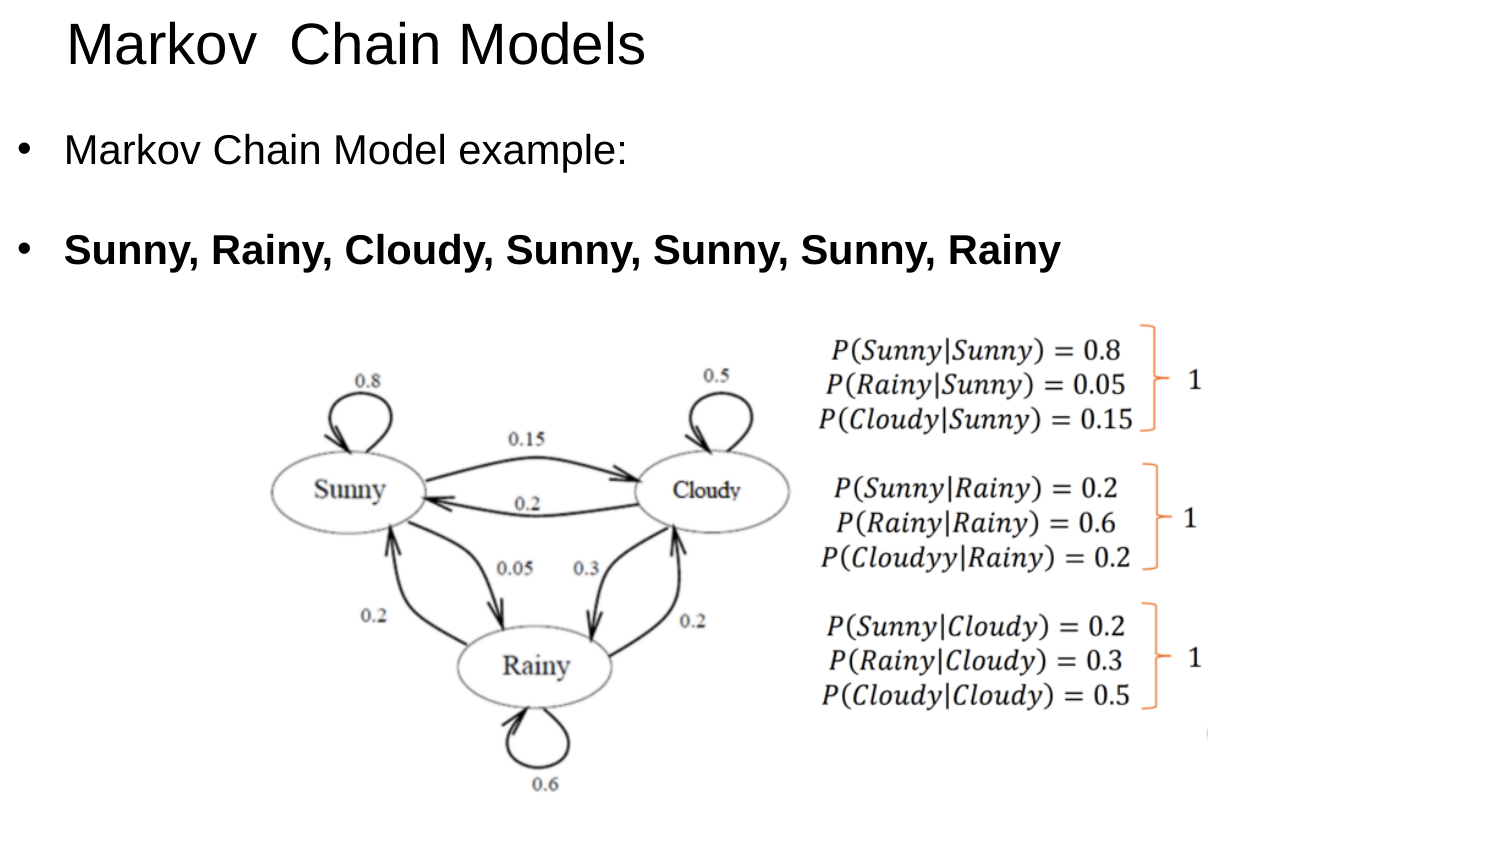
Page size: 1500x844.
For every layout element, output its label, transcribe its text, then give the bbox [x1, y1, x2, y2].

text_box Markov Chain Model example: Sunny, Rainy, Cloudy, Sunny, Sunny, Sunny, Rainy [2, 115, 1449, 520]
picture [229, 306, 1208, 803]
title Markov Chain Models [51, 0, 1449, 85]
